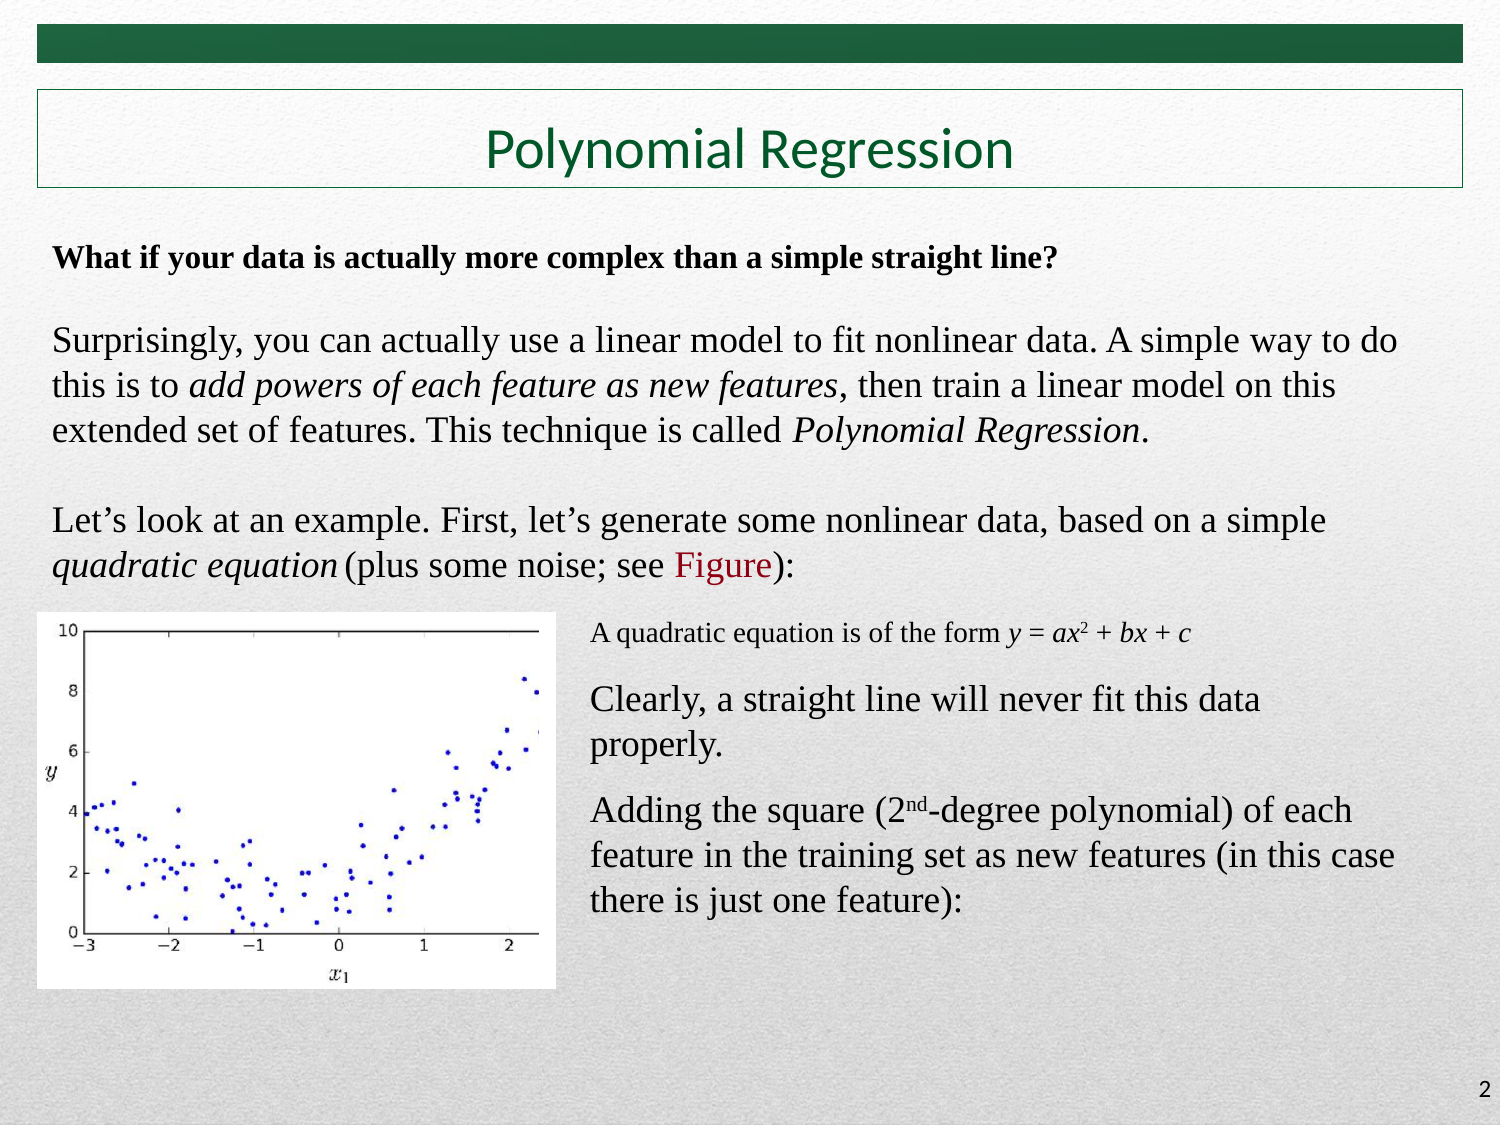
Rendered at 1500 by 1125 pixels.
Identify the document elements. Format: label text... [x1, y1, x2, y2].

text_box Adding the square (2nd-degree polynomial) of each feature in the training set as new features (in this case there is just one feature): [575, 777, 1463, 928]
slide_number 2 [1381, 1065, 1500, 1125]
text_box Clearly, a straight line will never fit this data properly. [574, 666, 1325, 771]
text_box What if your data is actually more complex than a simple straight line? Surprisingly, you can actually use a linear model to fit nonlinear data. A simple way to do this is to add powers of each feature as new features, then train a linear model on this extended set of features. This technique is called Polynomial Regression. Let’s look at an example. First, let’s generate some nonlinear data, based on a simple quadratic equation (plus some noise; see Figure): [37, 227, 1463, 593]
picture [36, 611, 557, 990]
text_box A quadratic equation is of the form y = ax2 + bx + c [575, 605, 1431, 656]
title Polynomial Regression [37, 89, 1463, 188]
picture [37, 24, 1463, 63]
